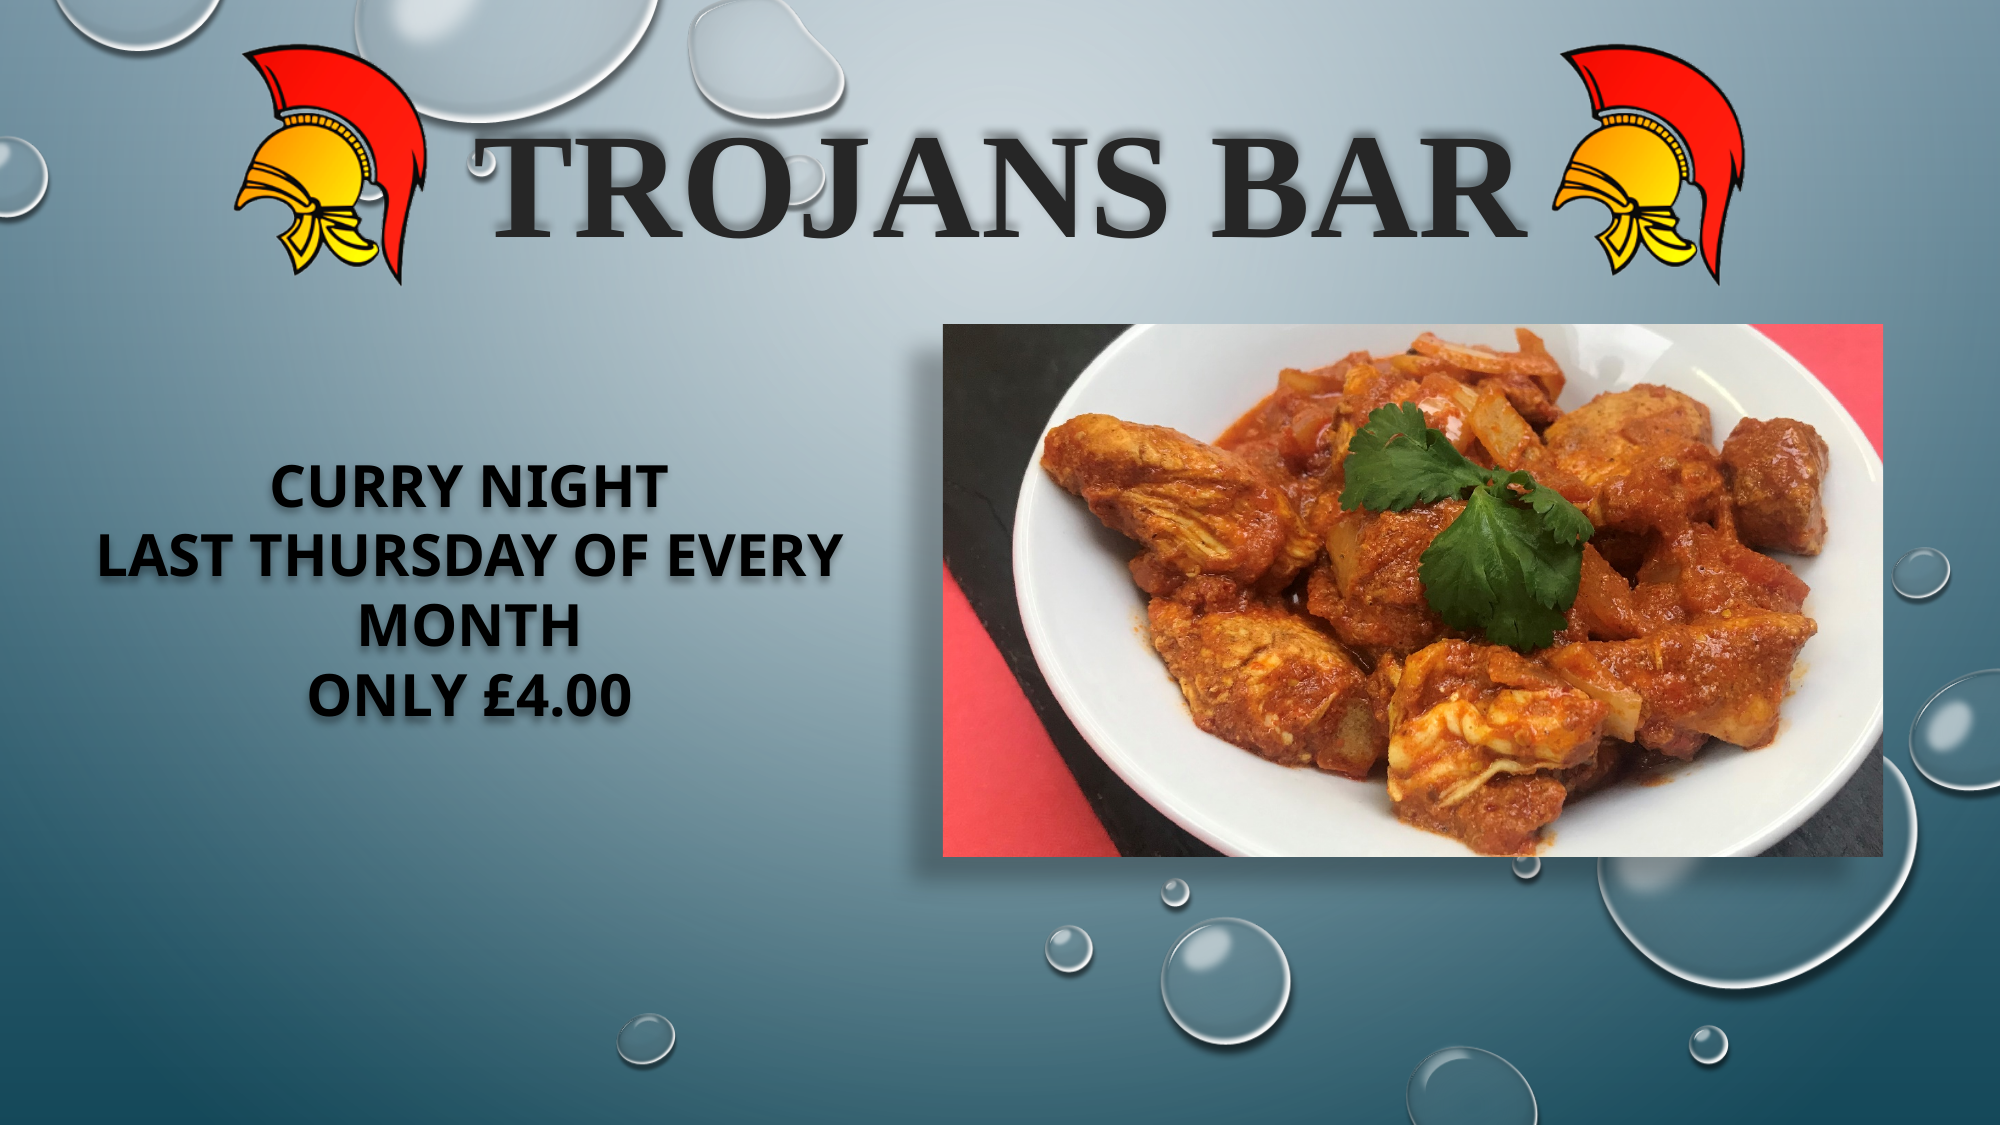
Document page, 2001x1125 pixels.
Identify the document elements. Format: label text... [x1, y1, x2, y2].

text_box CURRY NIGHT LAST THURSDAY OF EVERY MONTH ONLY £4.00 [66, 441, 873, 736]
text_box TROJANS BAR [453, 80, 1545, 276]
picture [0, 0, 2000, 1125]
